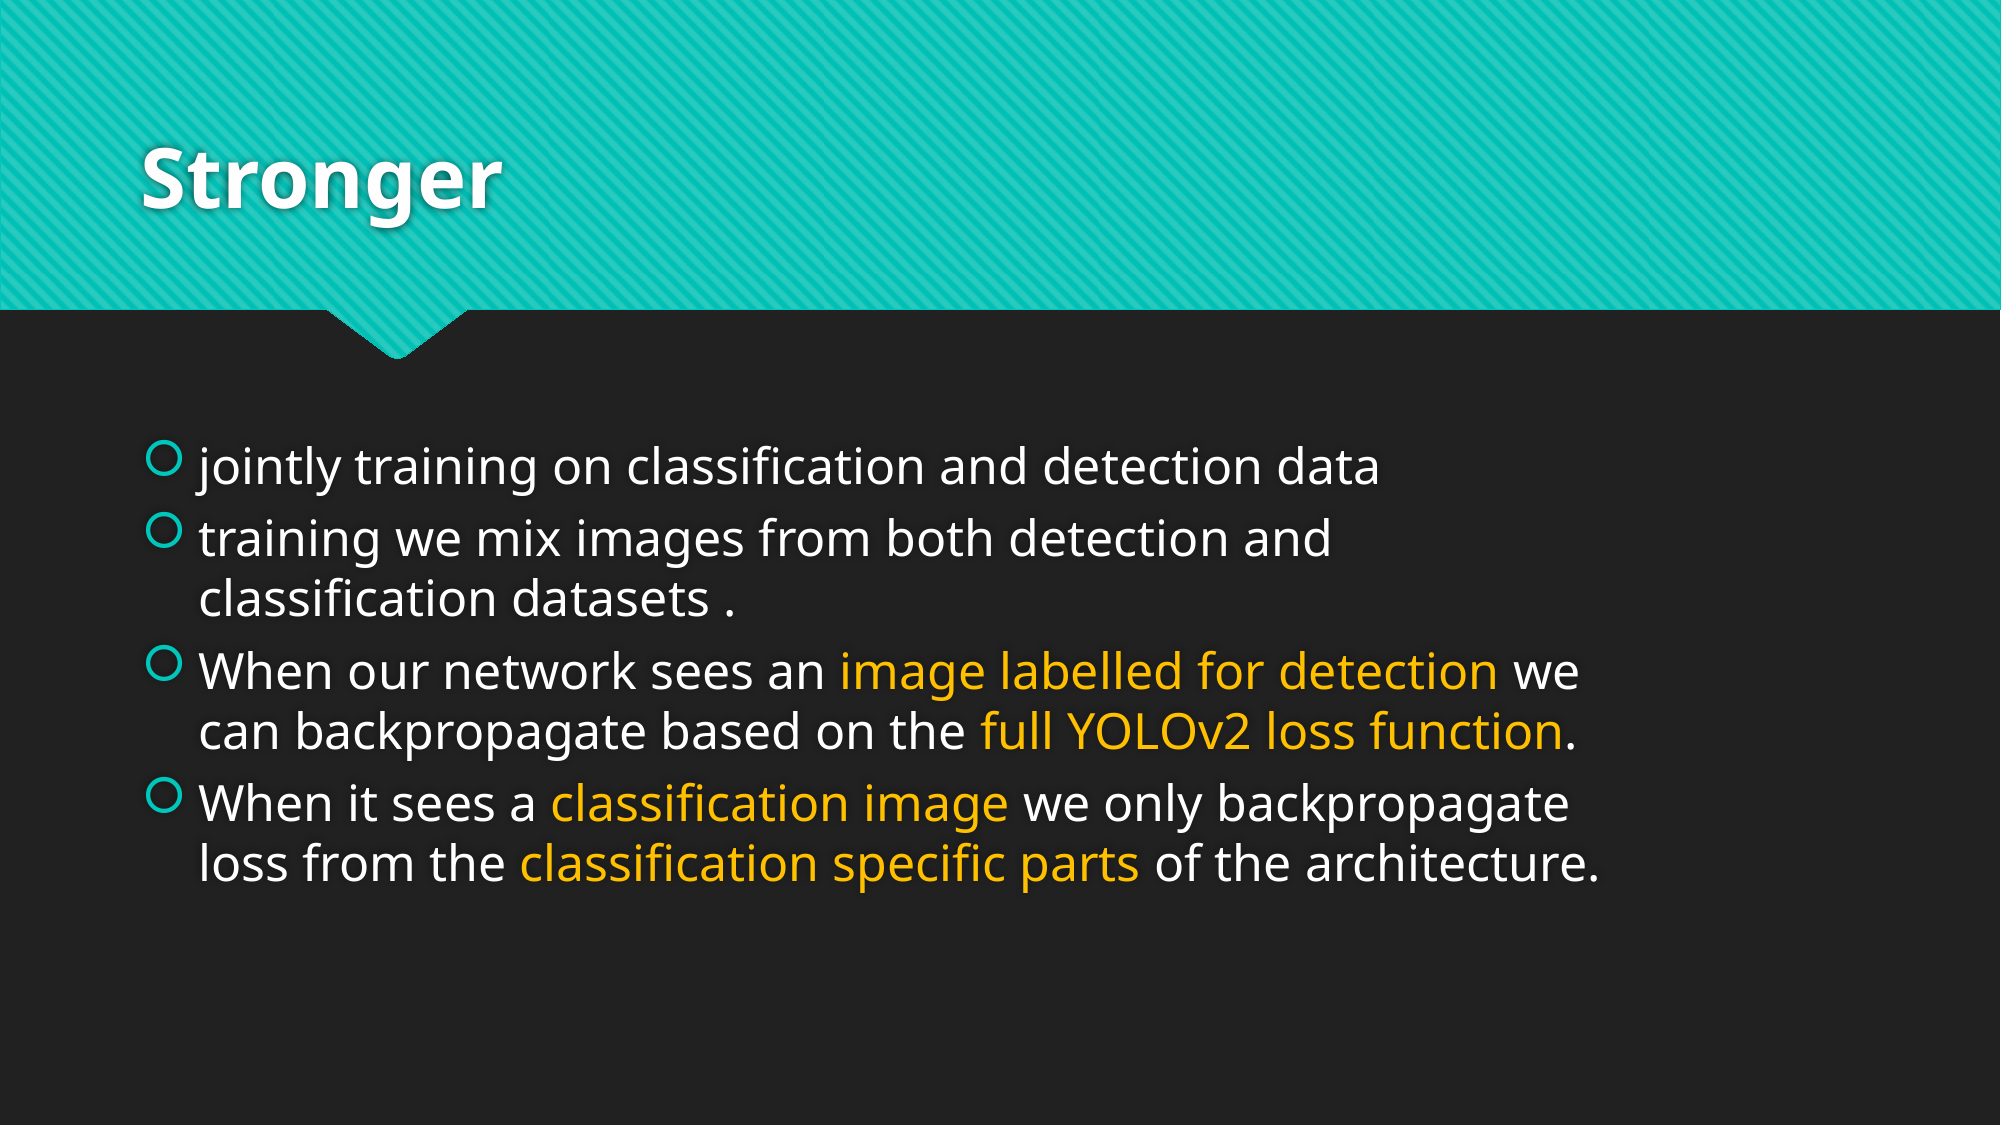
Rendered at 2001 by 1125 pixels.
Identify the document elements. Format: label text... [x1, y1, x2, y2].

title Stronger [132, 72, 1868, 234]
picture [1, 0, 2000, 358]
list jointly training on classification and detection data training we mix images from both detection and classification datasets . When our network sees an image labelled for detection we can backpropagate based on the full YOLOv2 loss function. When it sees a classification image we only backpropagate loss from the classification specific parts of the architecture. [133, 364, 1643, 962]
